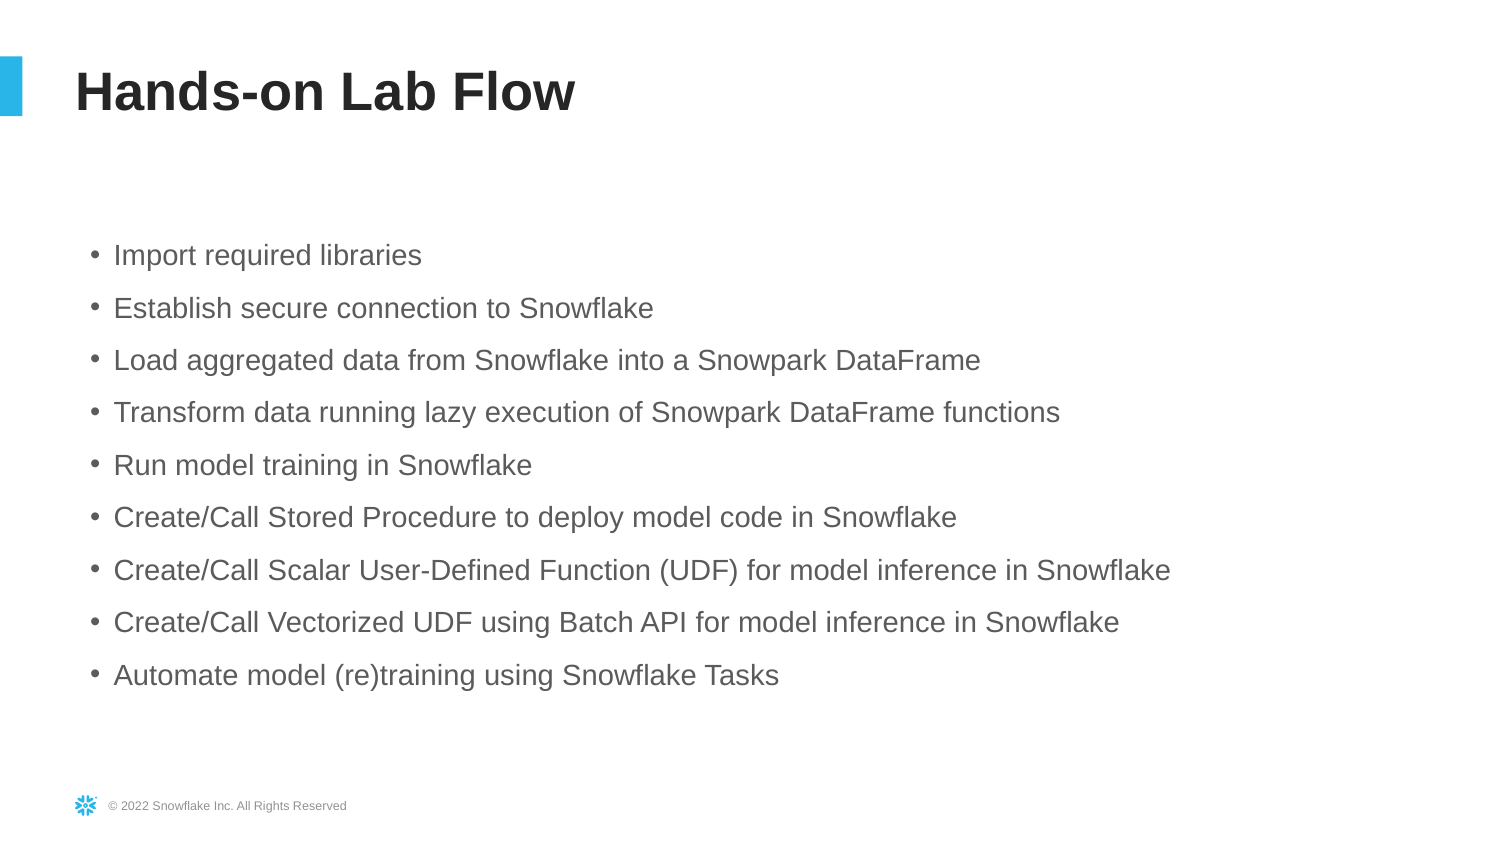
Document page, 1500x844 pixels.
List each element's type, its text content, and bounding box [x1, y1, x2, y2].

list Import required libraries Establish secure connection to Snowflake Load aggregated data from Snowflake into a Snowpark DataFrame Transform data running lazy execution of Snowpark DataFrame functions Run model training in Snowflake Create/Call Stored Procedure to deploy model code in Snowflake Create/Call Scalar User-Defined Function (UDF) for model inference in Snowflake Create/Call Vectorized UDF using Batch API for model inference in Snowflake Automate model (re)training using Snowflake Tasks [75, 203, 1372, 709]
title Hands-on Lab Flow [60, 37, 1430, 128]
